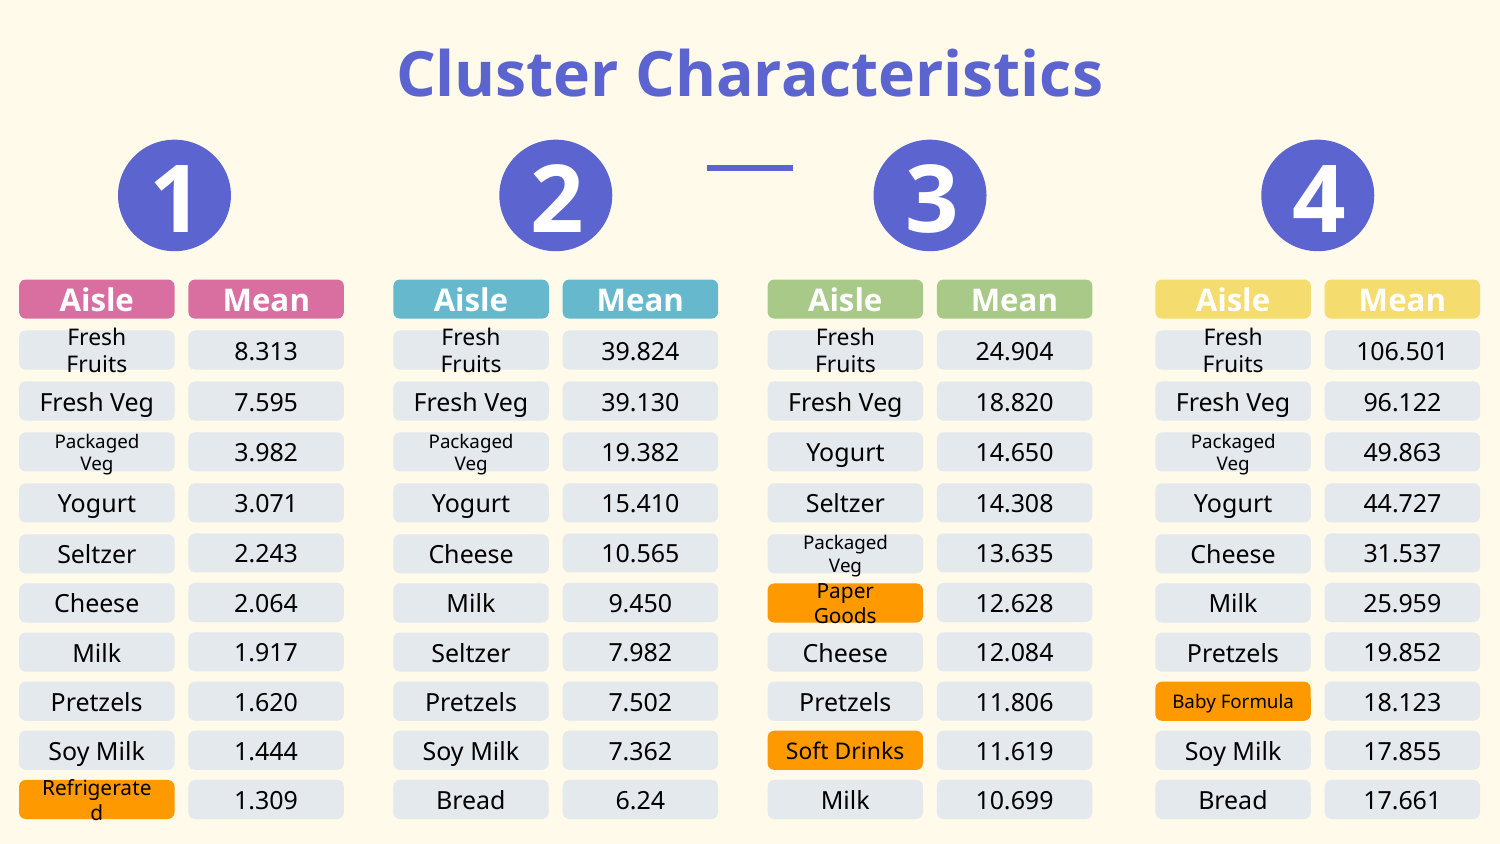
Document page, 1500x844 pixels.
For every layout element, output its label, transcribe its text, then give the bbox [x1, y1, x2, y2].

text_box 3 [873, 139, 987, 252]
text_box 2 [499, 139, 613, 252]
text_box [1155, 279, 1481, 820]
text_box 1 [117, 139, 231, 252]
title Cluster Characteristics [130, 0, 1370, 124]
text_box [767, 279, 1093, 820]
text_box 4 [1261, 139, 1375, 252]
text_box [18, 279, 345, 820]
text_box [393, 279, 719, 820]
